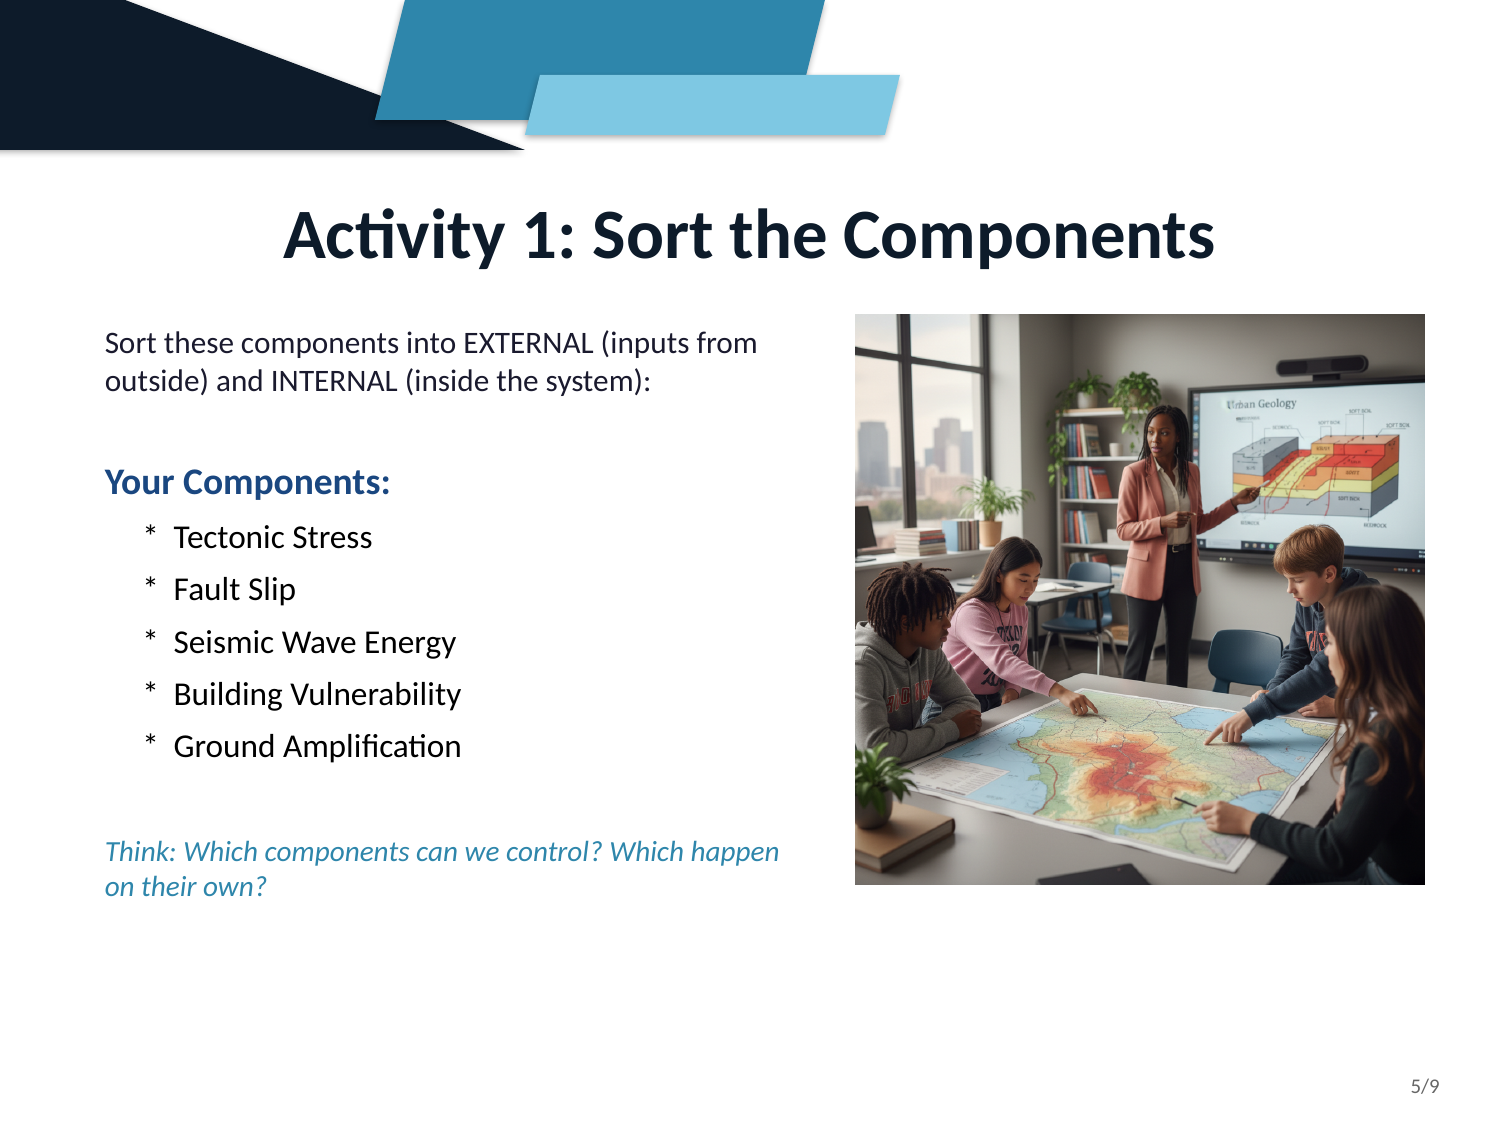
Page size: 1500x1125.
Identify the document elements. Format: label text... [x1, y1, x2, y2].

text_box [524, 74, 901, 136]
text_box [0, 0, 526, 151]
text_box Think: Which components can we control? Which happen on their own? [89, 824, 810, 910]
text_box 5/9 [1395, 1065, 1455, 1105]
text_box Activity 1: Sort the Components [268, 179, 1232, 280]
text_box [374, 0, 826, 121]
picture [854, 314, 1426, 886]
text_box Your Components: * Tectonic Stress * Fault Slip * Seismic Wave Energy * Building Vulnerability * Ground Amplification [89, 449, 810, 772]
text_box Sort these components into EXTERNAL (inputs from outside) and INTERNAL (inside the system): [89, 314, 810, 405]
